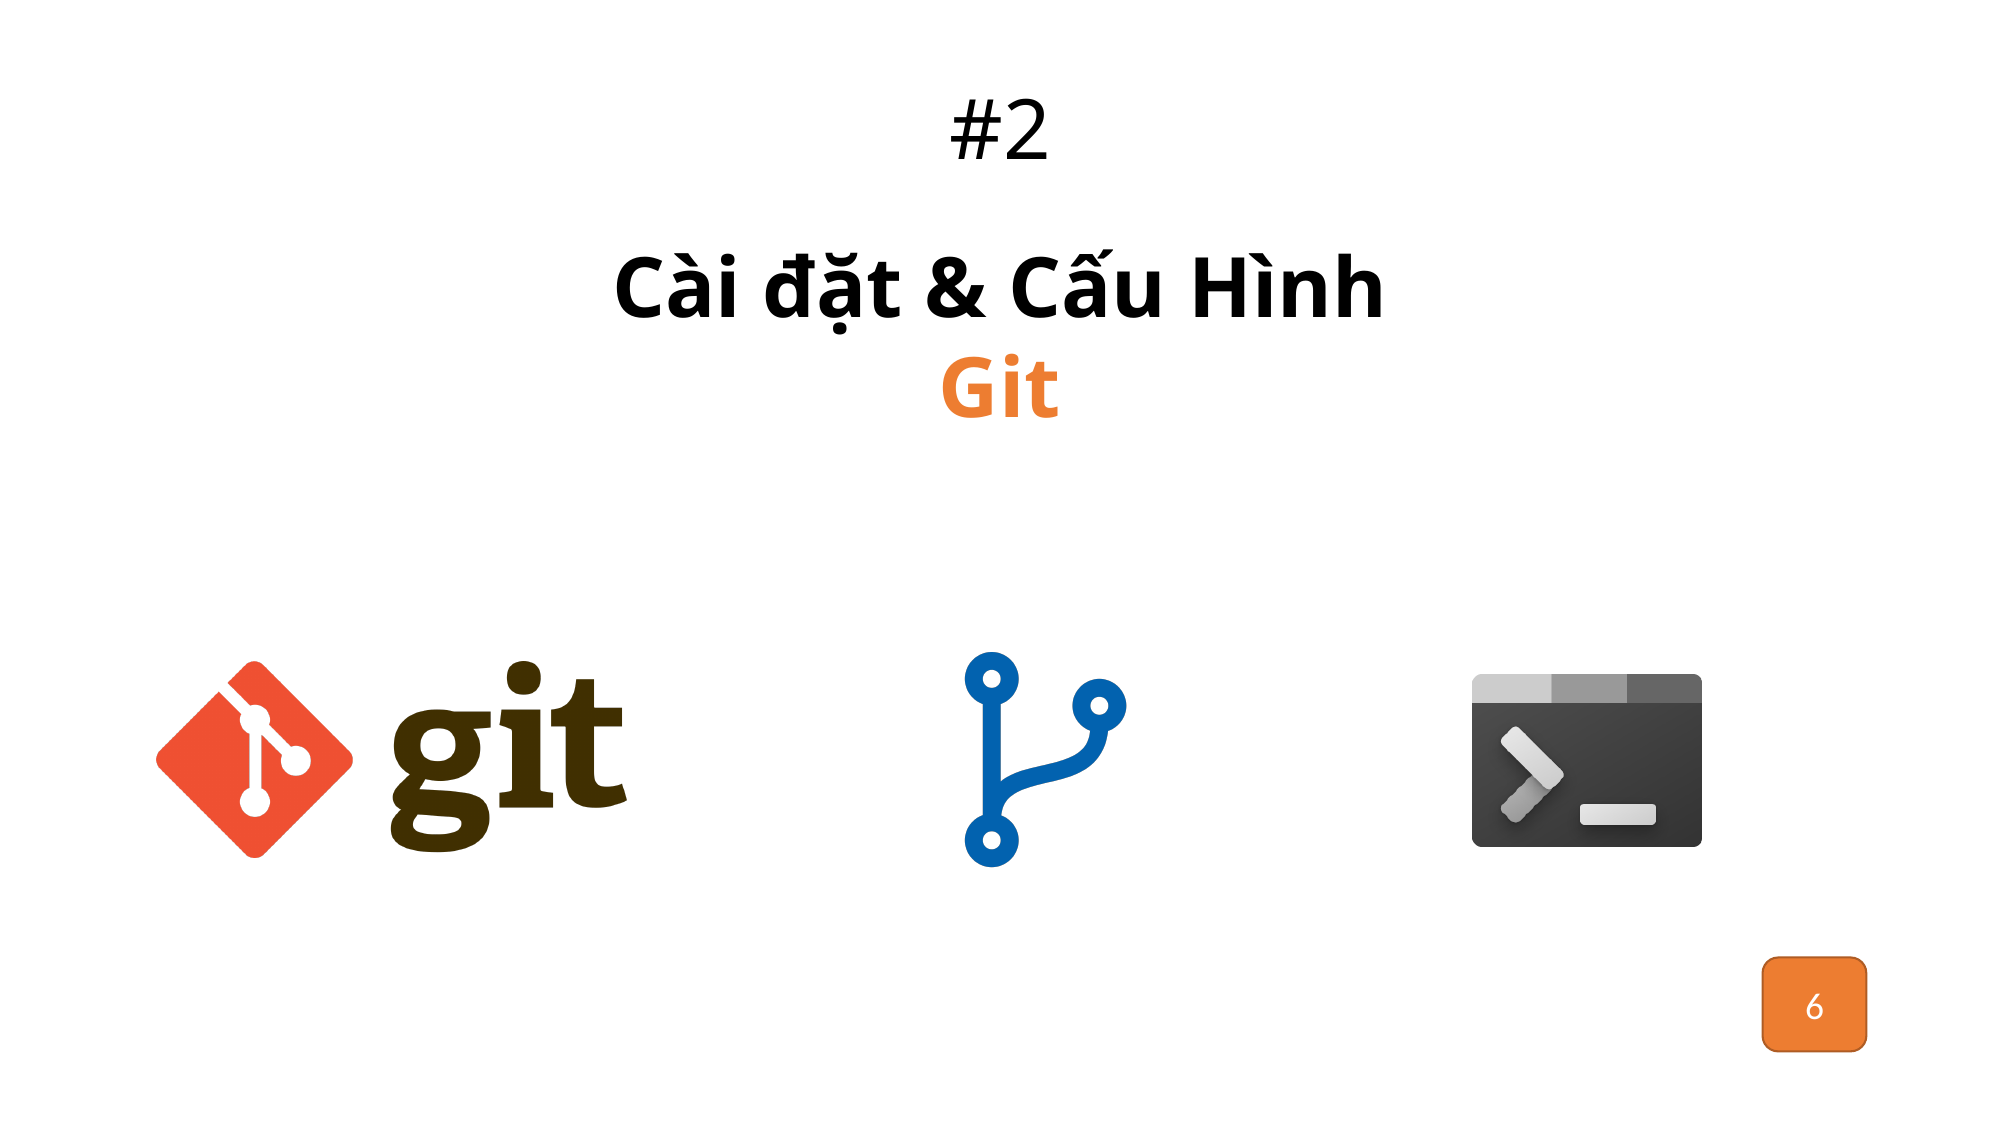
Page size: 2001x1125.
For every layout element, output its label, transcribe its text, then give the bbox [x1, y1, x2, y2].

text_box Cài đặt & Cấu Hình Git [583, 226, 1417, 442]
text_box #2 [925, 69, 1075, 184]
picture [156, 661, 627, 858]
picture [893, 616, 1180, 903]
text_box 6 [1761, 956, 1868, 1053]
picture [1472, 645, 1702, 875]
